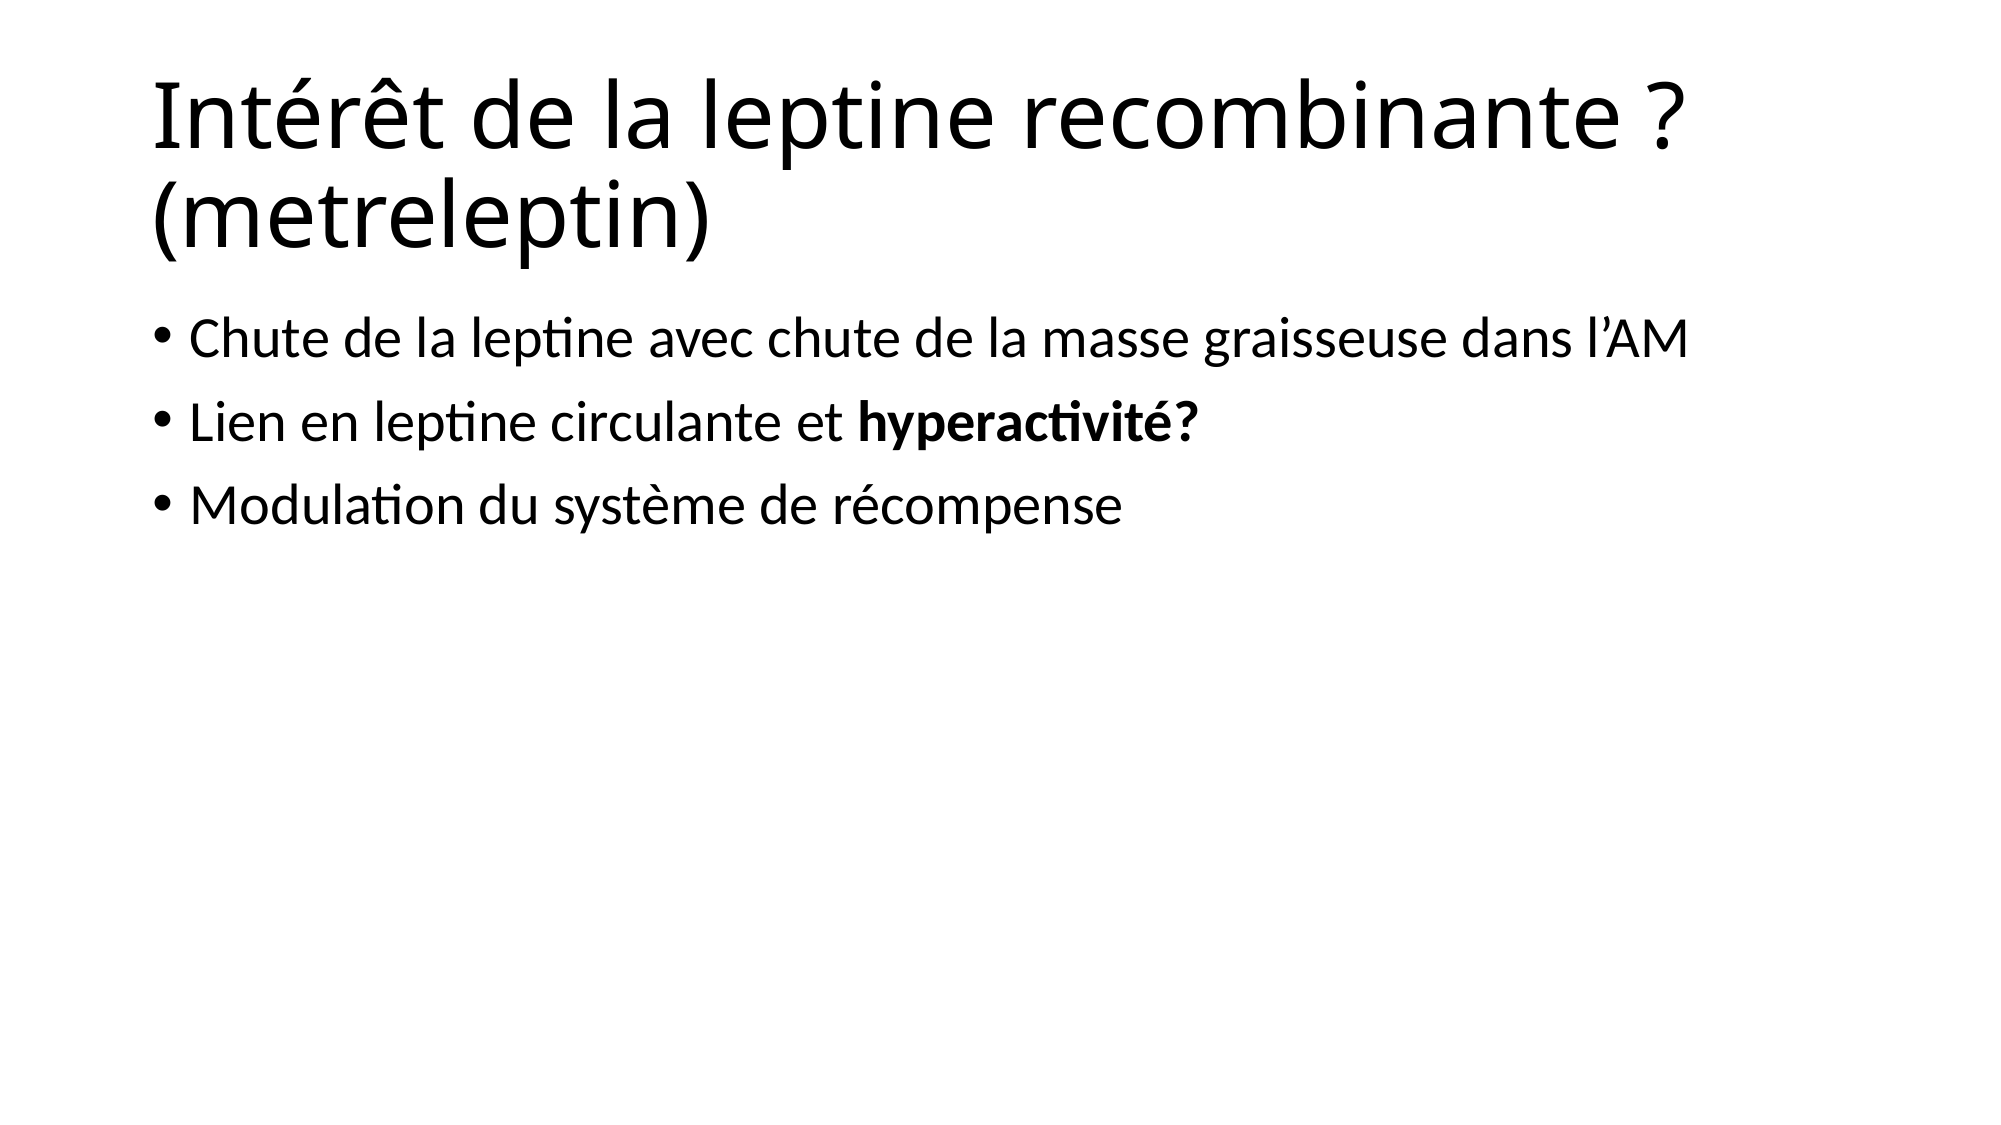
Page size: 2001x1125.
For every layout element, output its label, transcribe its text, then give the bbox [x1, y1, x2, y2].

title Intérêt de la leptine recombinante ? (metreleptin) [137, 59, 1863, 278]
list Chute de la leptine avec chute de la masse graisseuse dans l’AM Lien en leptine circulante et hyperactivité? Modulation du système de récompense [137, 299, 1863, 1014]
